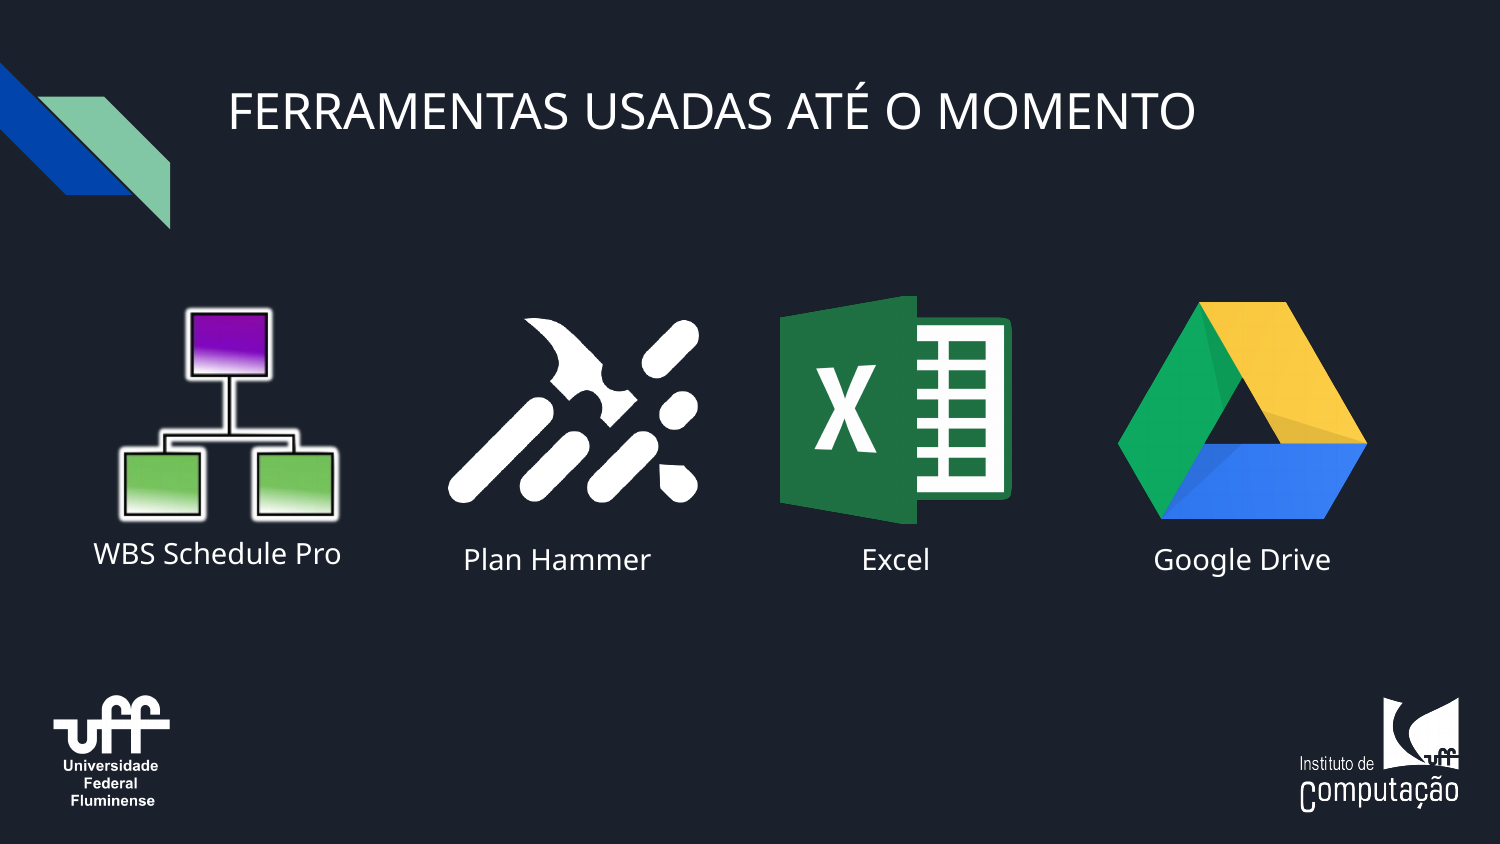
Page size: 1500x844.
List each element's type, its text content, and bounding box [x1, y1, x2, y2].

title Excel [770, 526, 1021, 591]
picture [52, 694, 171, 813]
picture [1117, 302, 1368, 519]
title WBS Schedule Pro [78, 520, 397, 597]
picture [1296, 694, 1461, 813]
title Google Drive [1117, 526, 1368, 591]
title FERRAMENTAS USADAS ATÉ O MOMENTO [212, 64, 1368, 215]
title Plan Hammer [448, 526, 699, 591]
picture [83, 290, 376, 533]
picture [447, 318, 699, 503]
picture [779, 296, 1012, 525]
